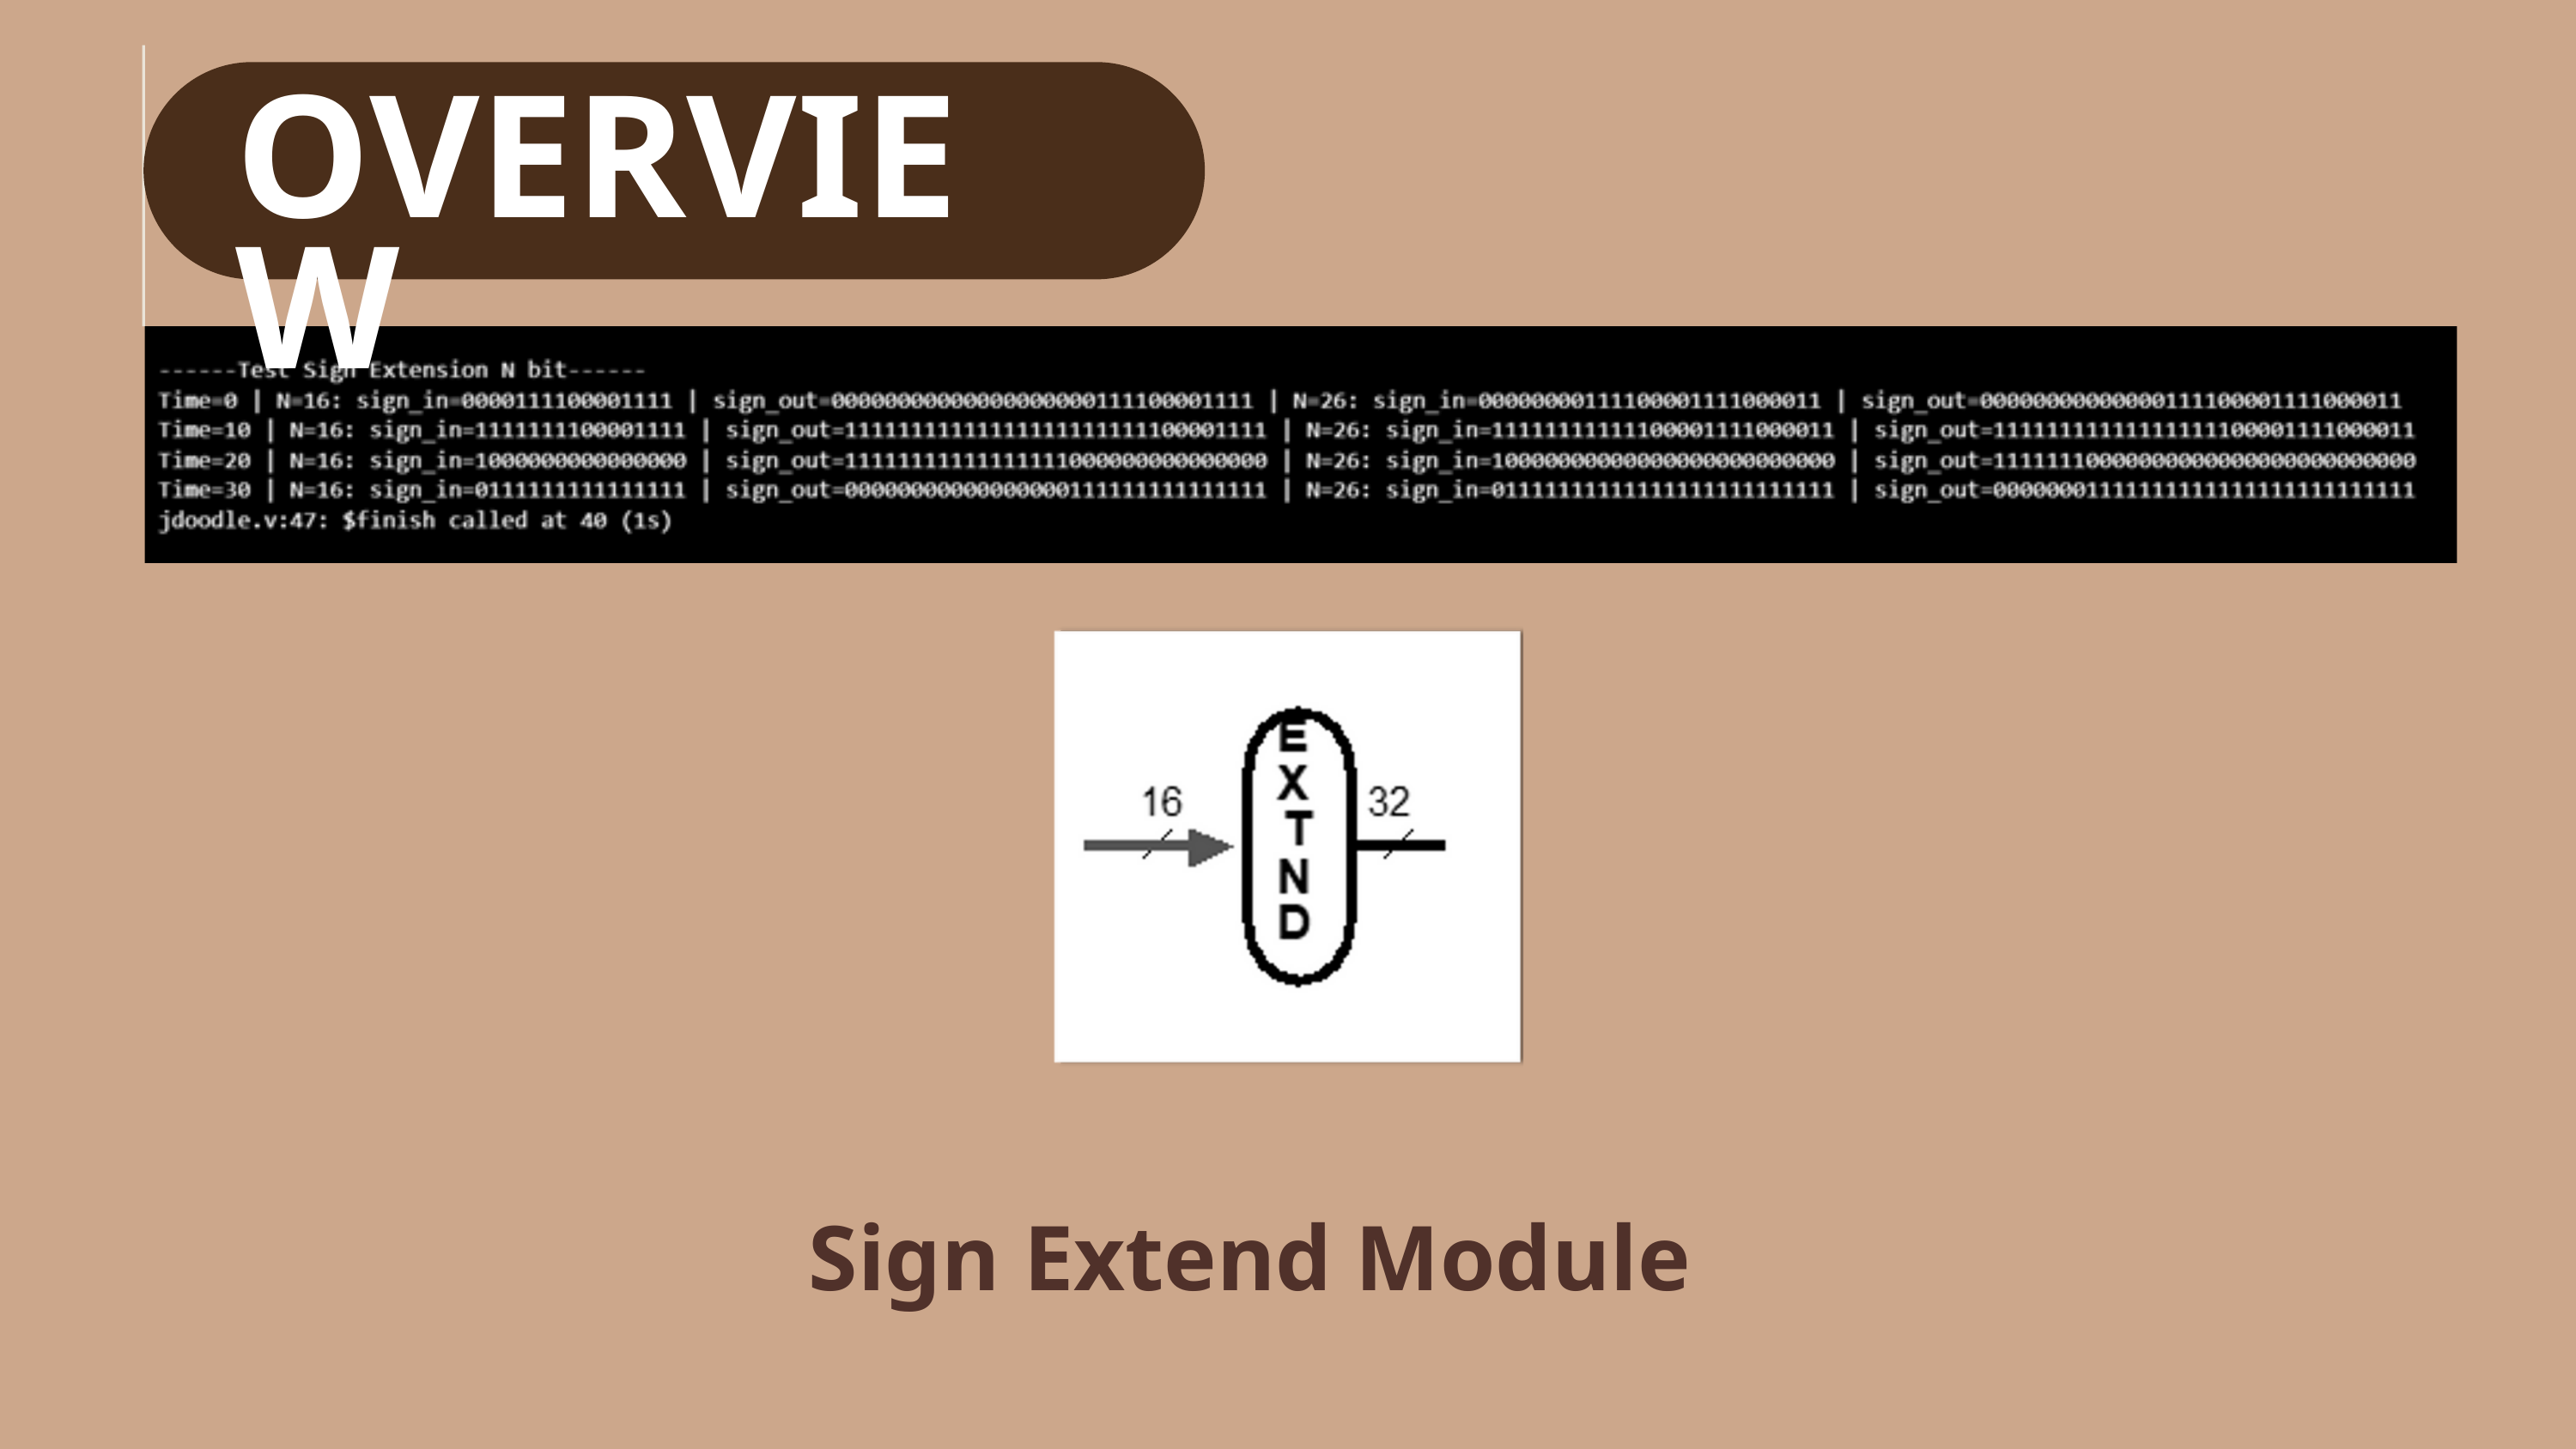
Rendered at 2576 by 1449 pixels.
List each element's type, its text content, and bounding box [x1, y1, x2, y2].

text_box [1052, 624, 1524, 1070]
text_box Sign Extend Module [783, 1183, 1693, 1309]
text_box OVERVIEW [235, 287, 1113, 403]
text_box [143, 62, 1206, 280]
text_box [144, 326, 2458, 564]
